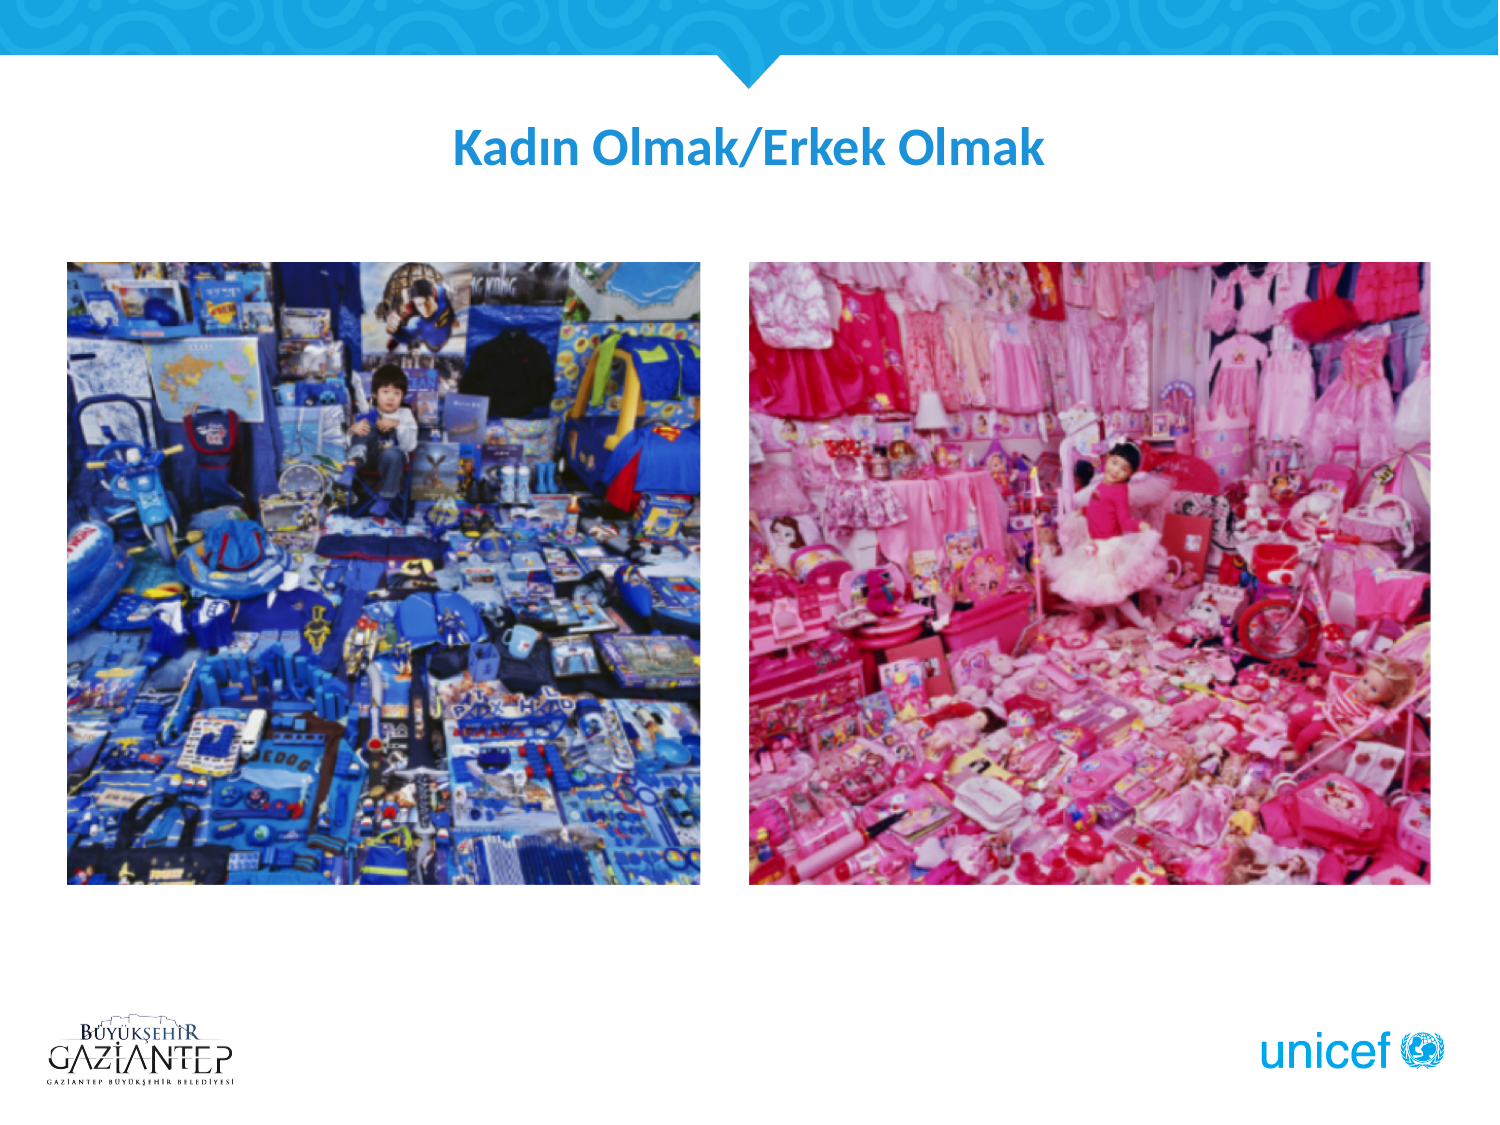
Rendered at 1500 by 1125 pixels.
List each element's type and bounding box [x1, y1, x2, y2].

text_box [66, 262, 1432, 886]
picture [0, 0, 1500, 1125]
